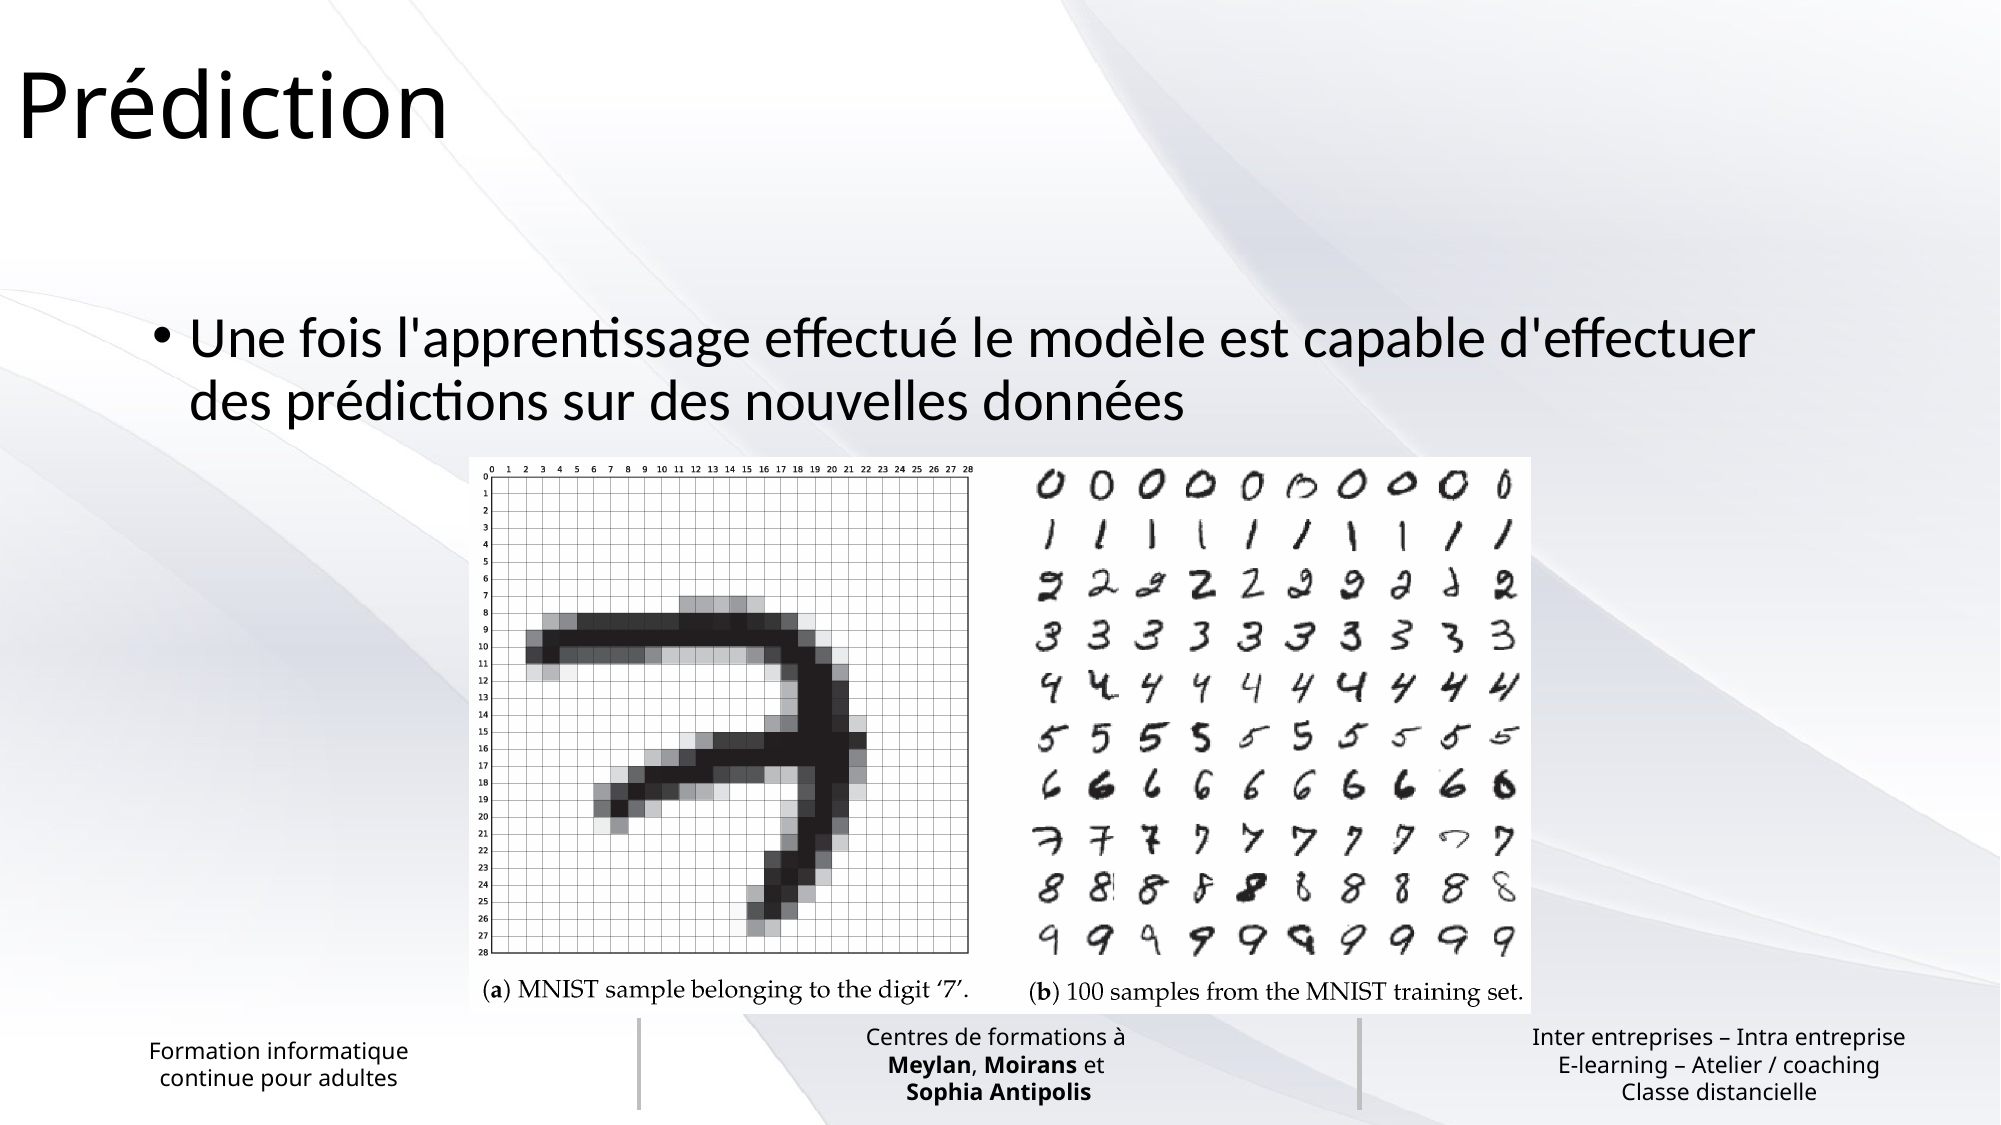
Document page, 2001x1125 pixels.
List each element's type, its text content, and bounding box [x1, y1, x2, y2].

title Prédiction [0, 0, 1725, 218]
list Une fois l'apprentissage effectué le modèle est capable d'effectuer des prédictions sur des nouvelles données [137, 299, 1863, 1014]
picture [0, 0, 2000, 1125]
